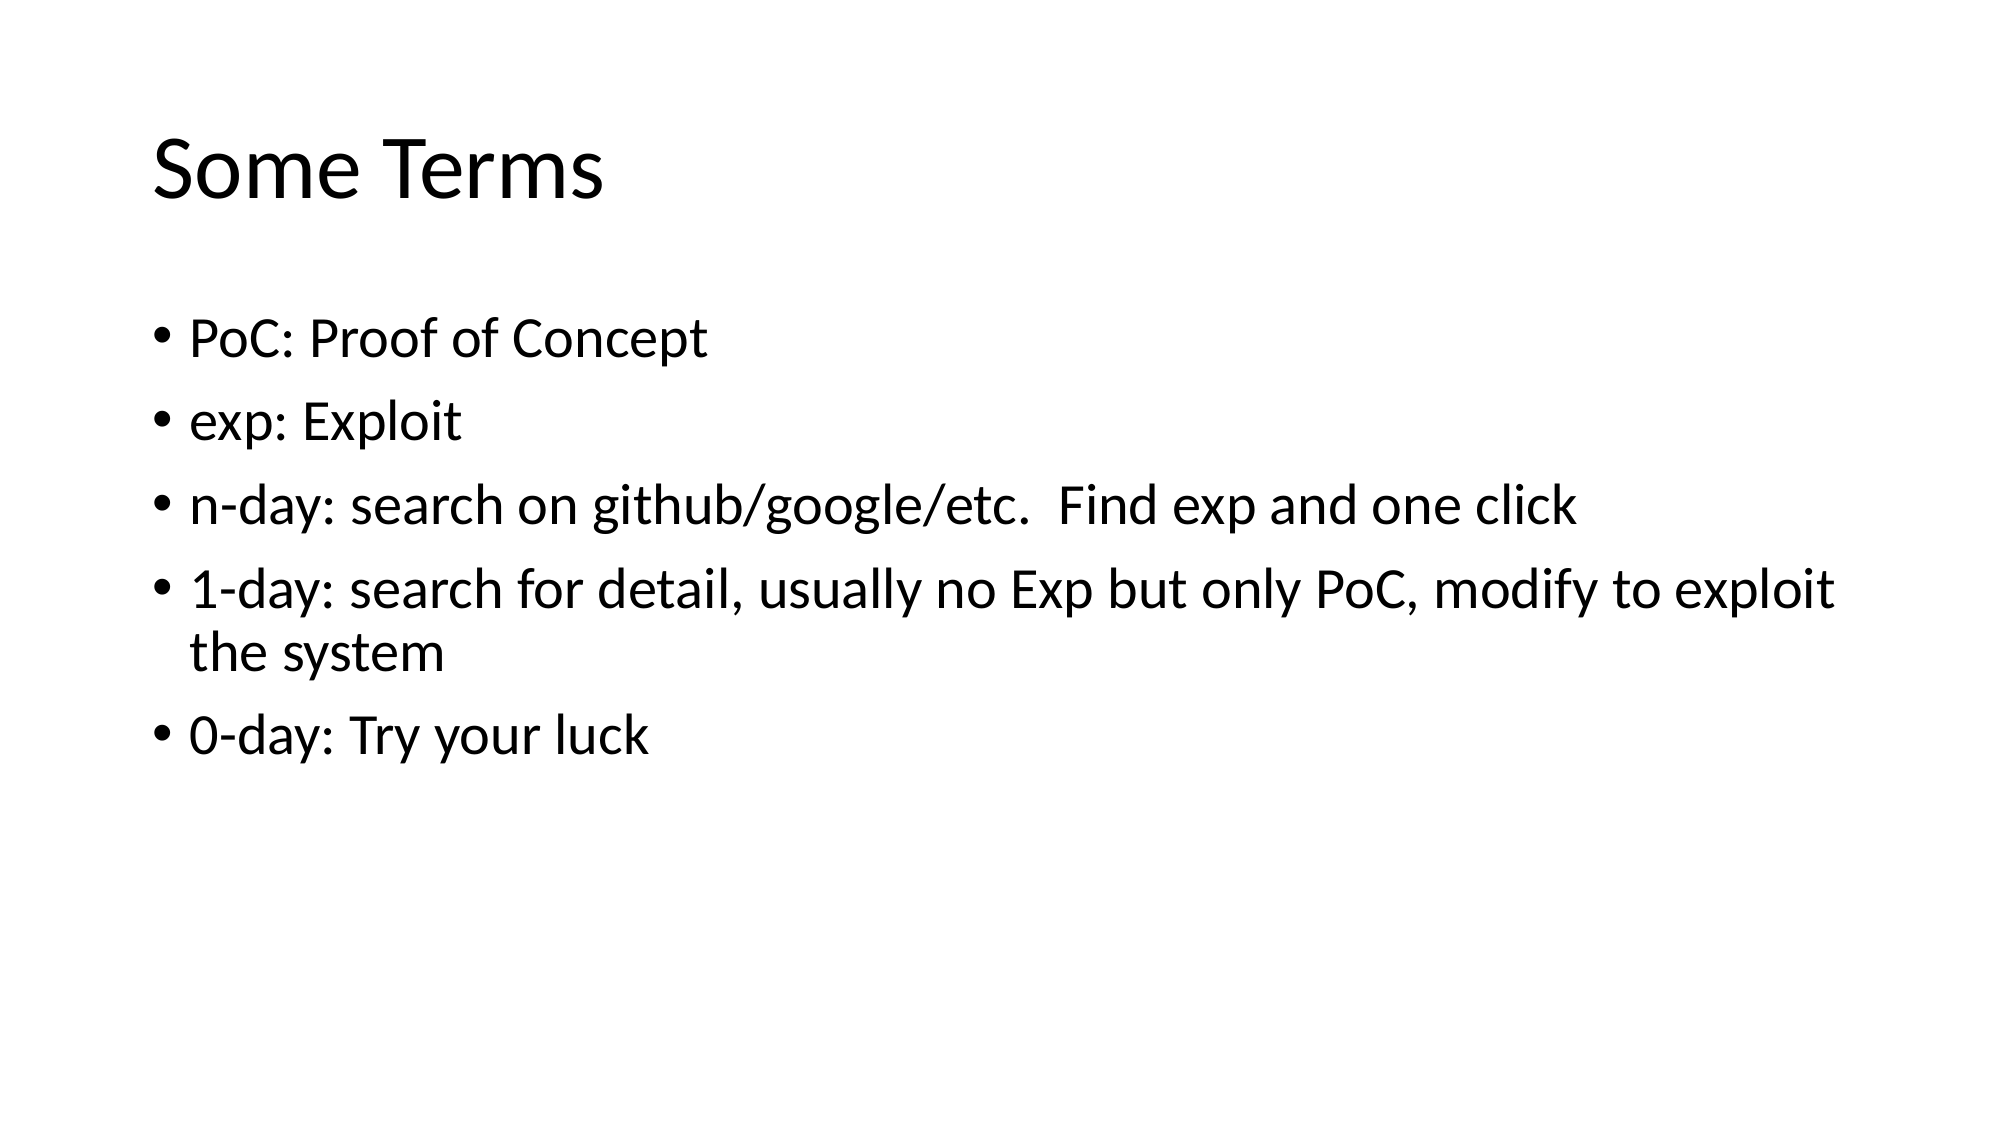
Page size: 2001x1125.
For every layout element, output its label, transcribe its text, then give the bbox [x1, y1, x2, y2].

list PoC: Proof of Concept exp: Exploit n-day: search on github/google/etc. Find exp and one click 1-day: search for detail, usually no Exp but only PoC, modify to exploit the system 0-day: Try your luck [137, 299, 1863, 1014]
title Some Terms [137, 59, 1863, 278]
